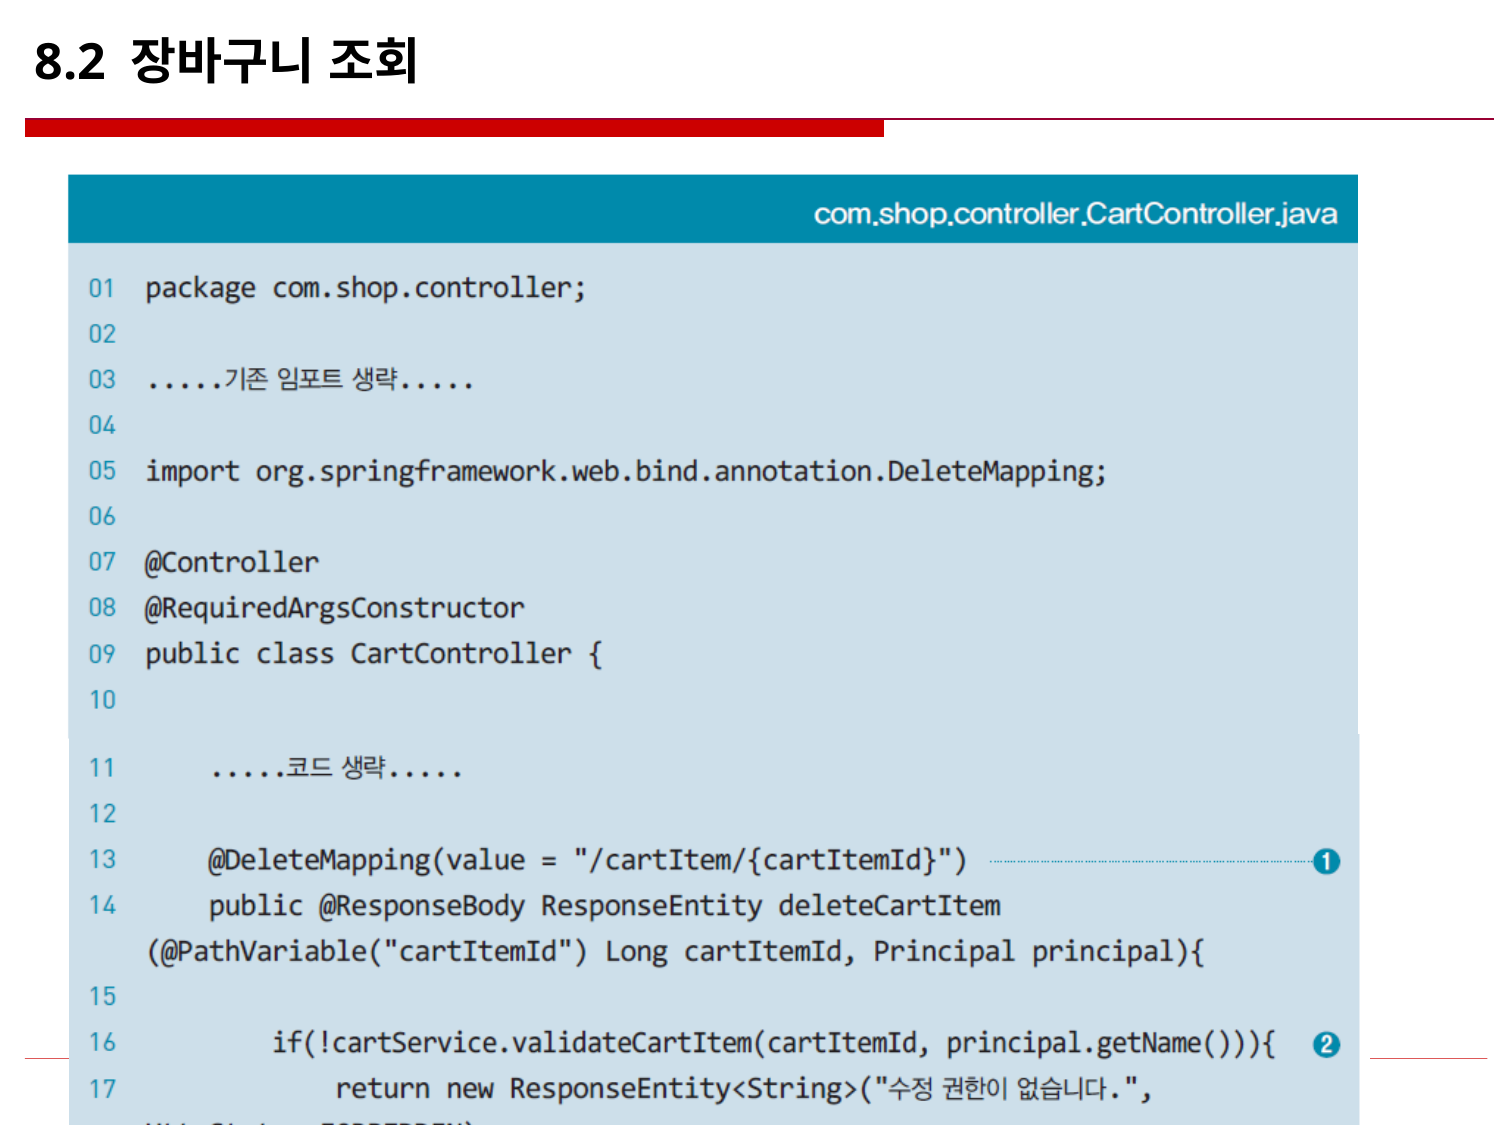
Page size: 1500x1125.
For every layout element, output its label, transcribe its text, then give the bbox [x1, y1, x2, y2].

title 8.2 장바구니 조회 [19, 23, 1370, 96]
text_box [64, 172, 1370, 1125]
